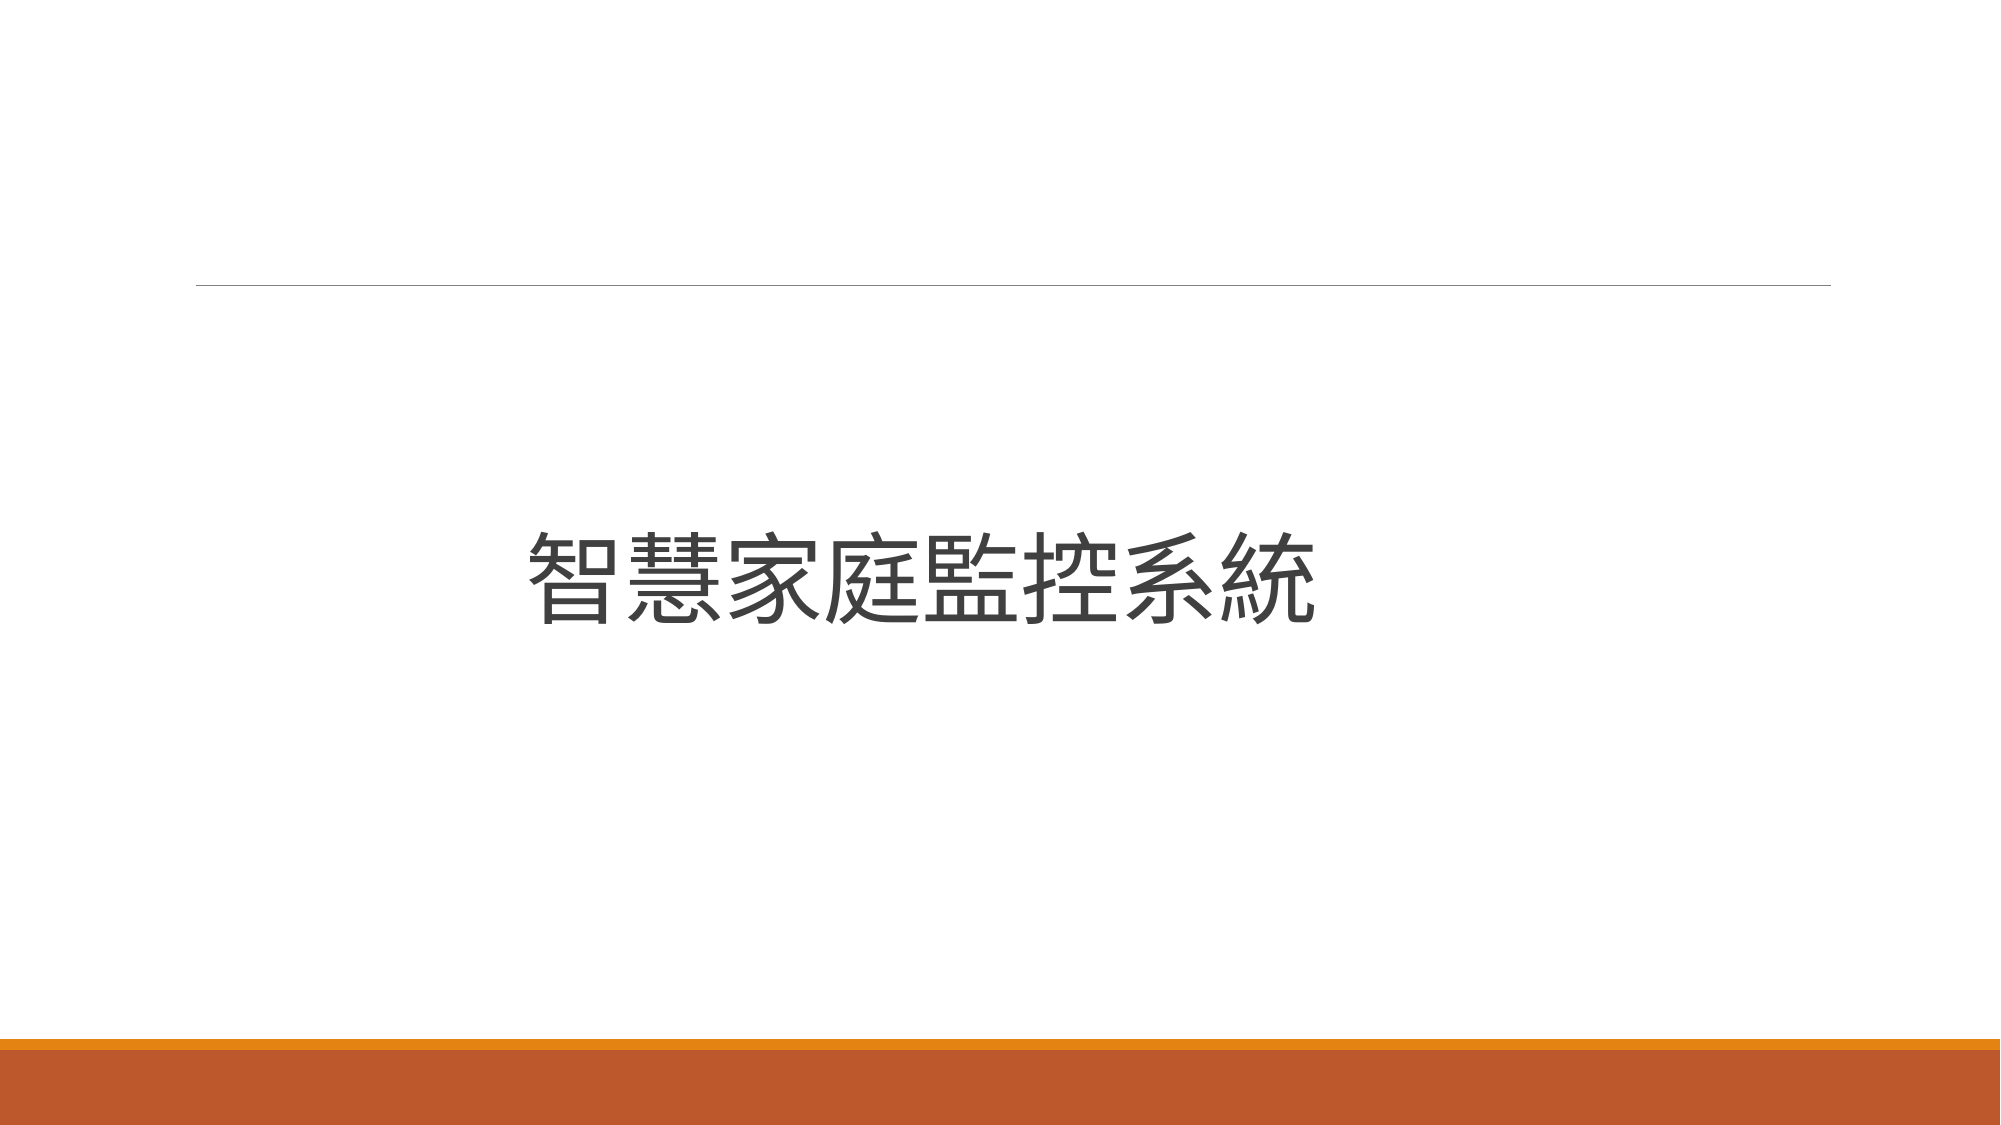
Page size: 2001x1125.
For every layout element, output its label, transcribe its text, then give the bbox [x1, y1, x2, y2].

title 智慧家庭監控系統 [510, 427, 2000, 645]
